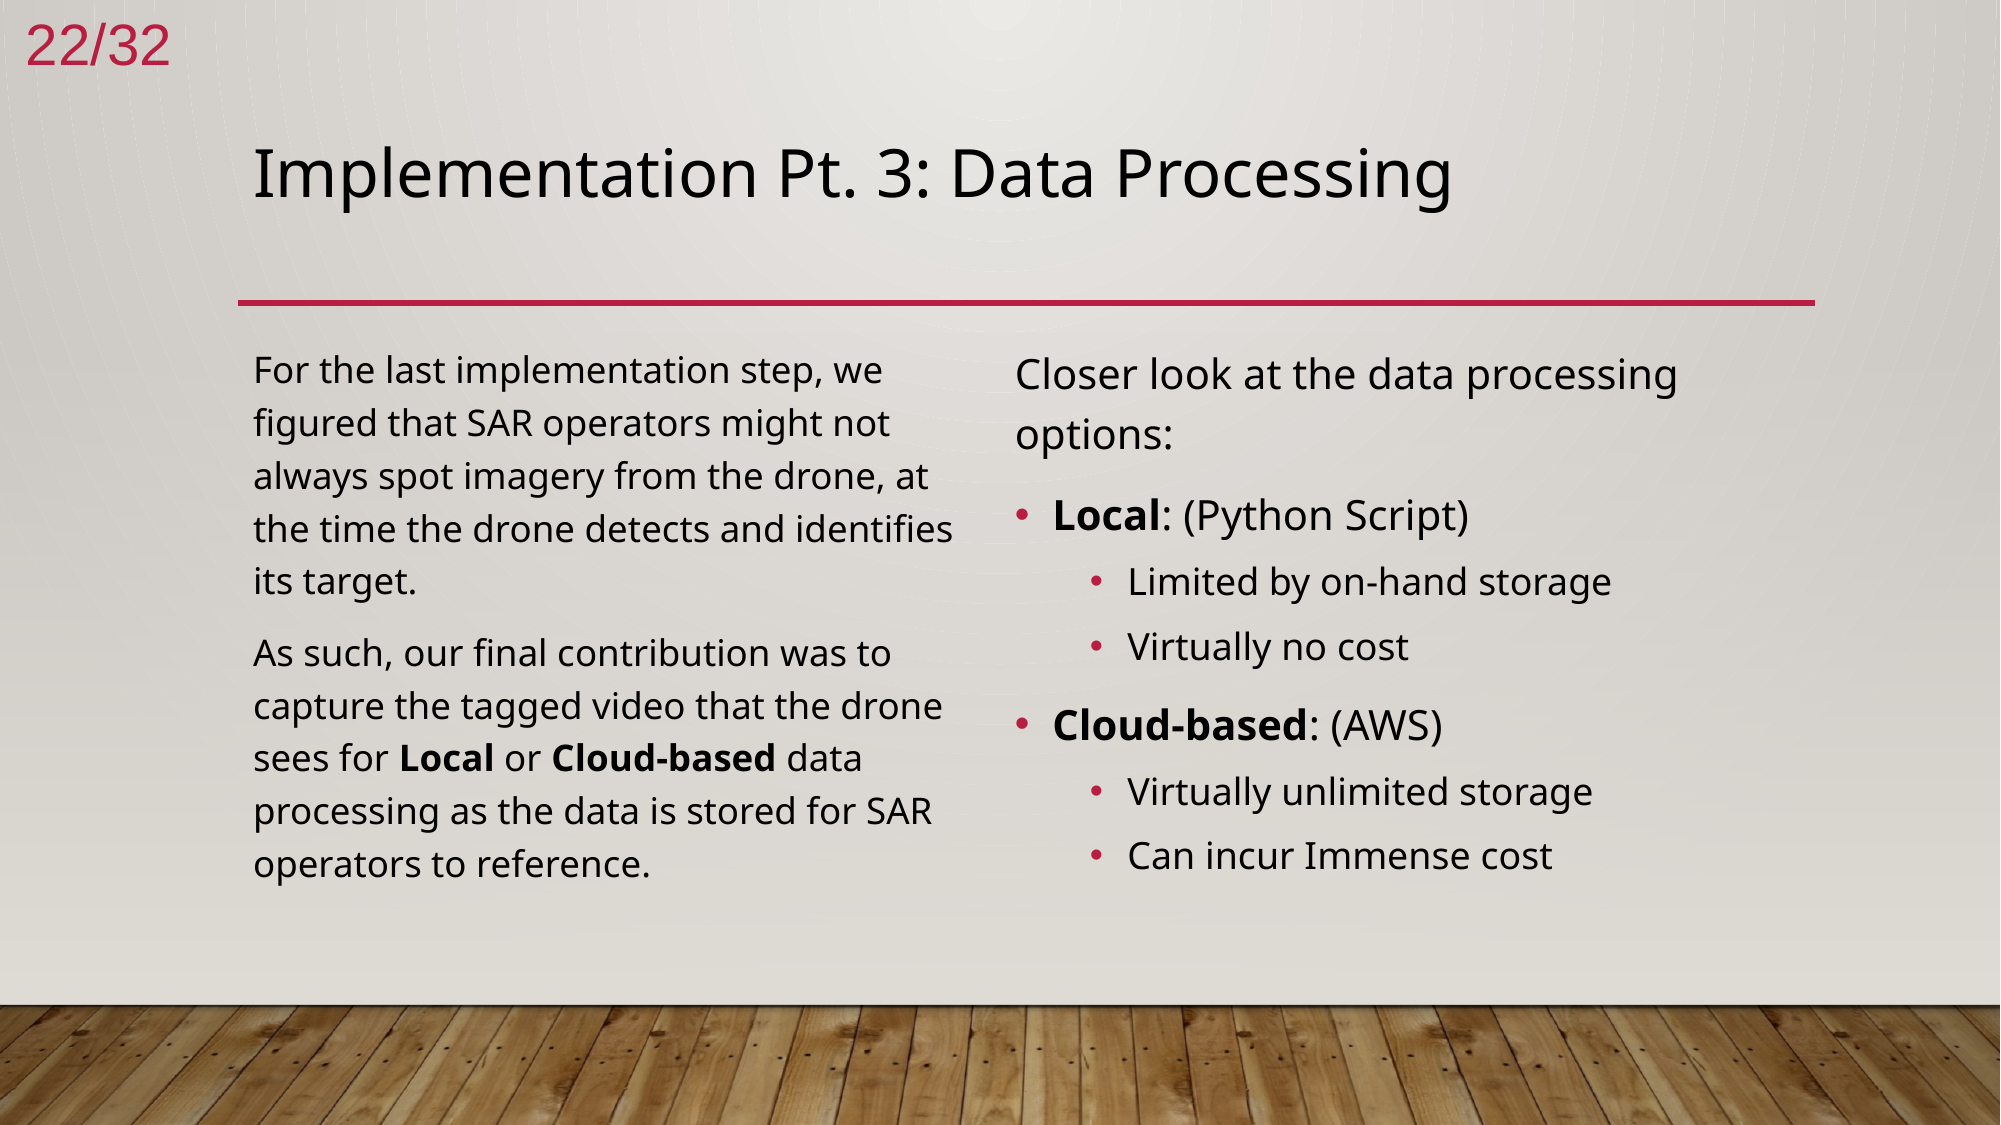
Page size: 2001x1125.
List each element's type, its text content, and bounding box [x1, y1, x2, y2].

picture [0, 1005, 2000, 1125]
slide_number 22/32 [0, 0, 187, 83]
text_box For the last implementation step, we figured that SAR operators might not always spot imagery from the drone, at the time the drone detects and identifies its target. As such, our final contribution was to capture the tagged video that the drone sees for Local or Cloud-based data processing as the data is stored for SAR operators to reference. [238, 330, 1000, 897]
list Closer look at the data processing options: Local: (Python Script) Limited by on-hand storage Virtually no cost Cloud-based: (AWS) Virtually unlimited storage Can incur Immense cost [1000, 330, 1814, 897]
title Implementation Pt. 3: Data Processing [238, 131, 1814, 305]
